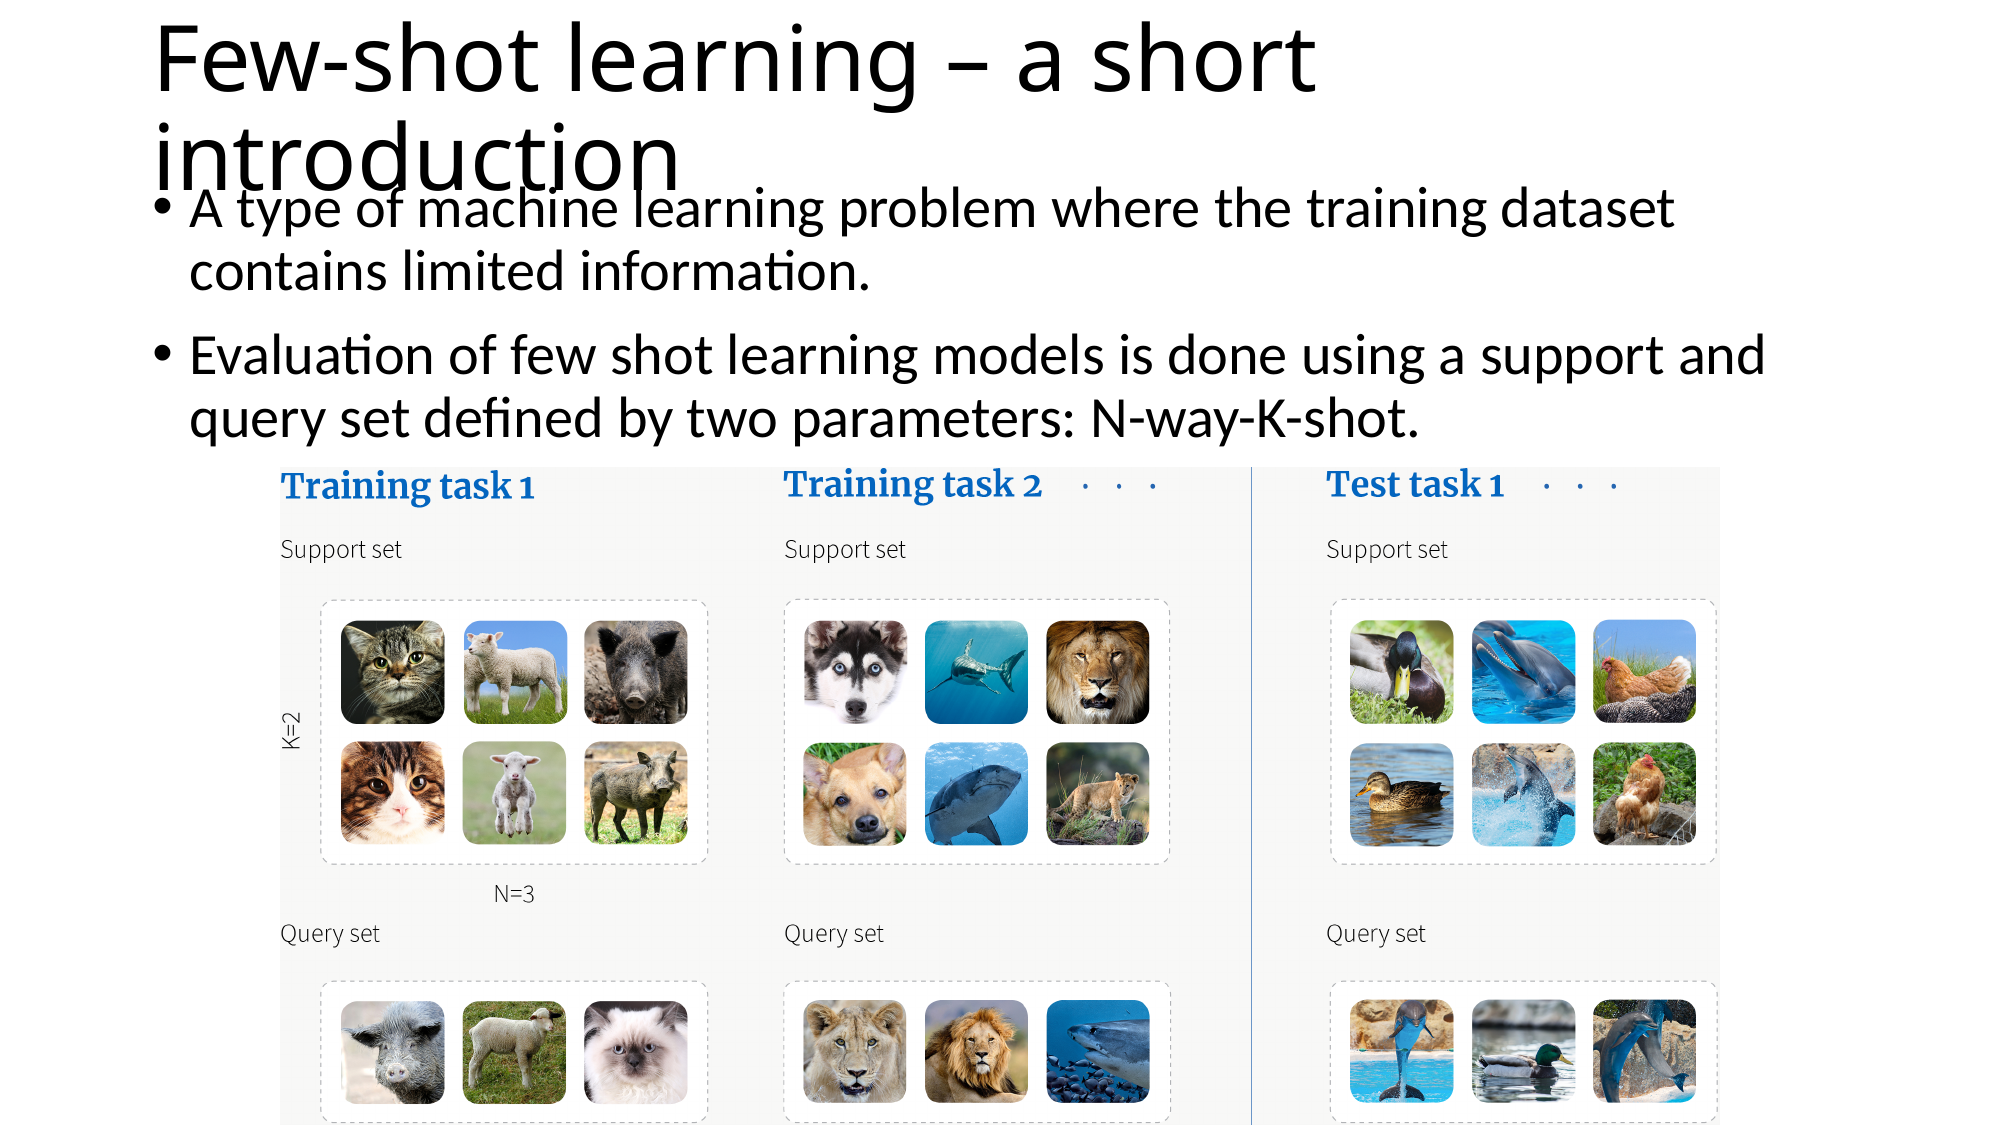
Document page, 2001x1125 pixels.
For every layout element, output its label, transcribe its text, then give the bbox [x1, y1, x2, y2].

list A type of machine learning problem where the training dataset contains limited information. Evaluation of few shot learning models is done using a support and query set defined by two parameters: N-way-K-shot. [137, 169, 1863, 884]
picture [280, 467, 1720, 1125]
title Few-shot learning – a short introduction [137, 3, 1863, 169]
